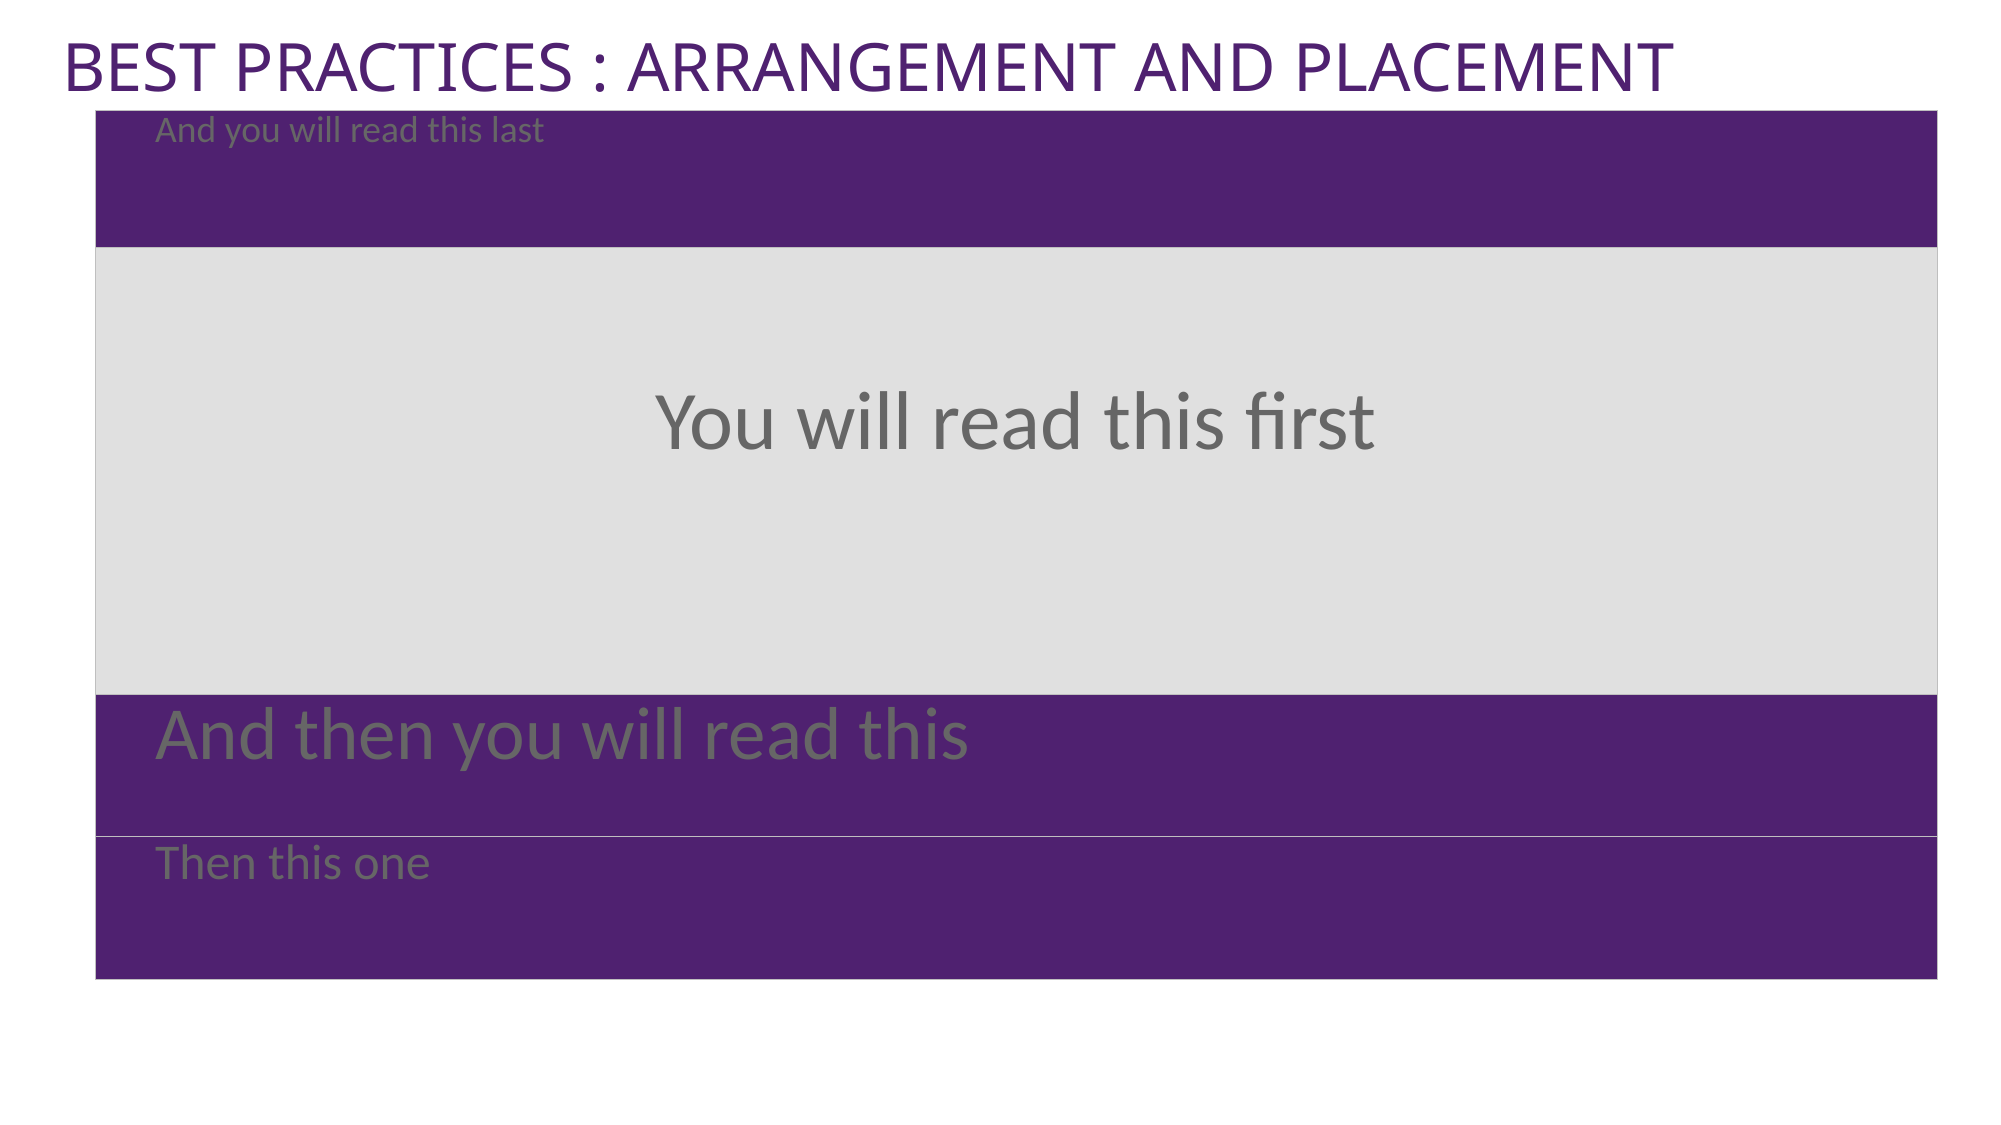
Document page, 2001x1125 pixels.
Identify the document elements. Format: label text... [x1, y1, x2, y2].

text_box Then this one [95, 836, 1938, 980]
text_box And you will read this last [95, 110, 1938, 247]
text_box You will read this first [95, 247, 1938, 694]
text_box And then you will read this [95, 694, 1938, 836]
title Best Practices : Arrangement and placement [62, 24, 1938, 105]
